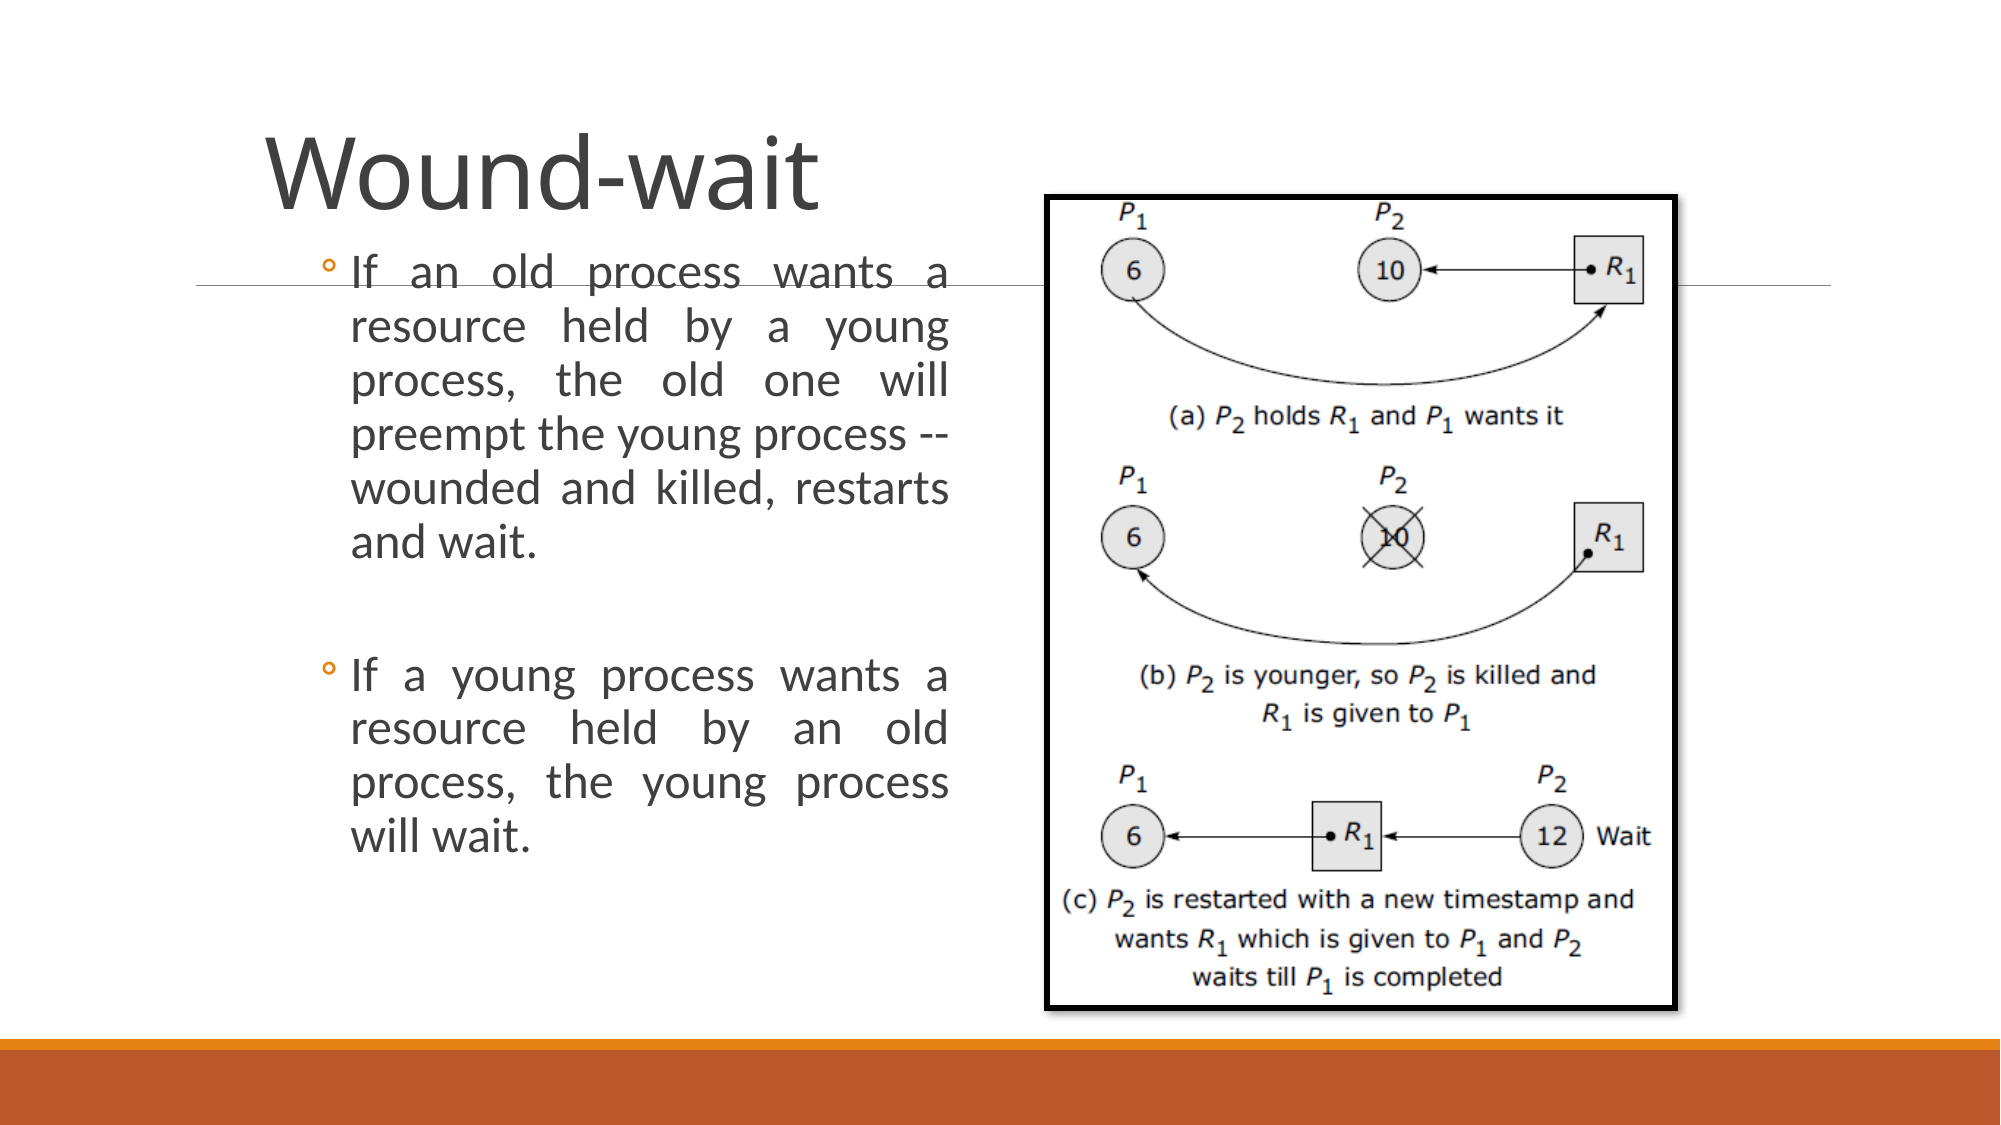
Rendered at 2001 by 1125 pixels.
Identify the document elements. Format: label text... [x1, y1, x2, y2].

picture [1049, 199, 1673, 1006]
title Wound-wait [249, 50, 1713, 238]
list If an old process wants a resource held by a young process, the old one will preempt the young process -- wounded and killed, restarts and wait. If a young process wants a resource held by an old process, the young process will wait. [287, 237, 950, 980]
